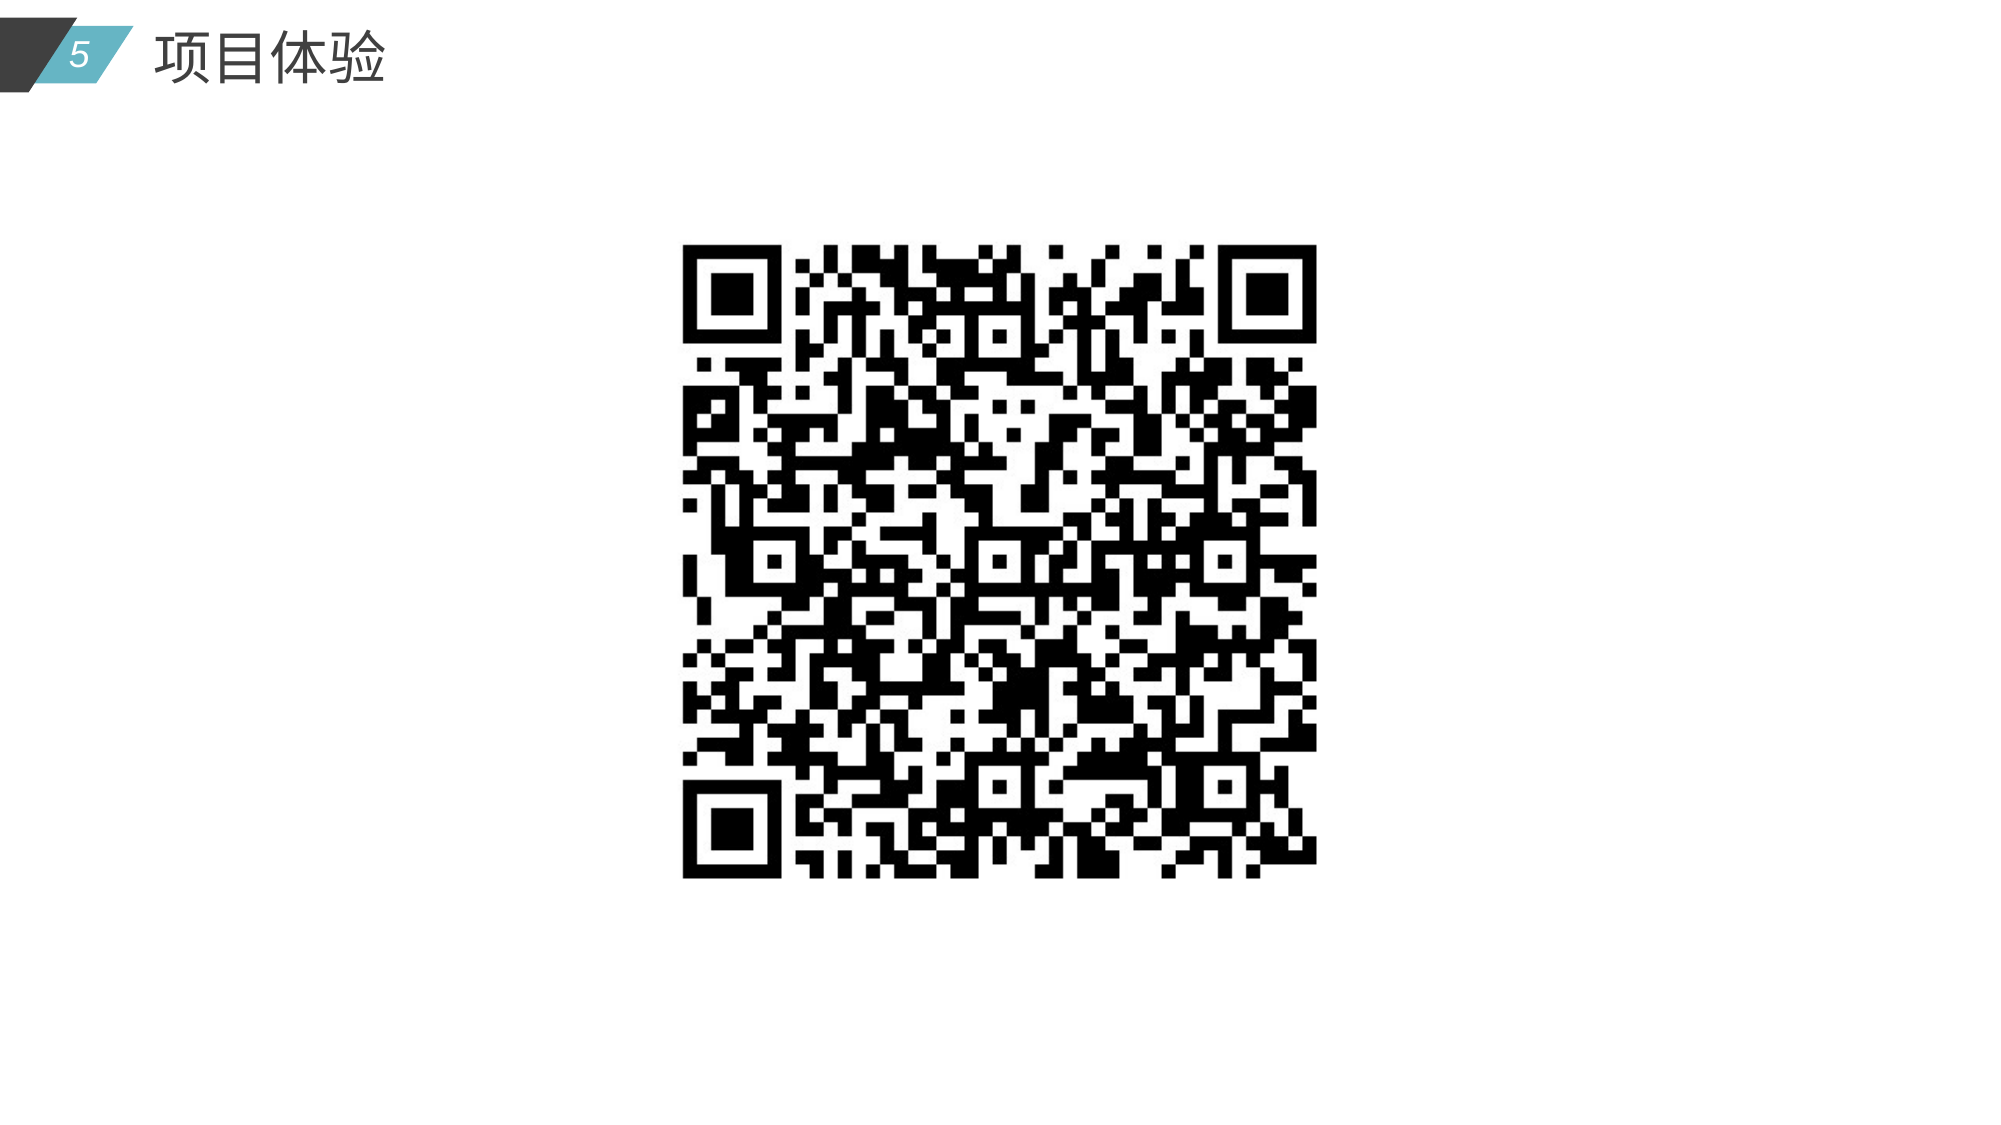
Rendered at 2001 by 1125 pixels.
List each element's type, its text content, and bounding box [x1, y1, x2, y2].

text_box 项目体验 [138, 14, 402, 99]
picture [641, 203, 1359, 921]
